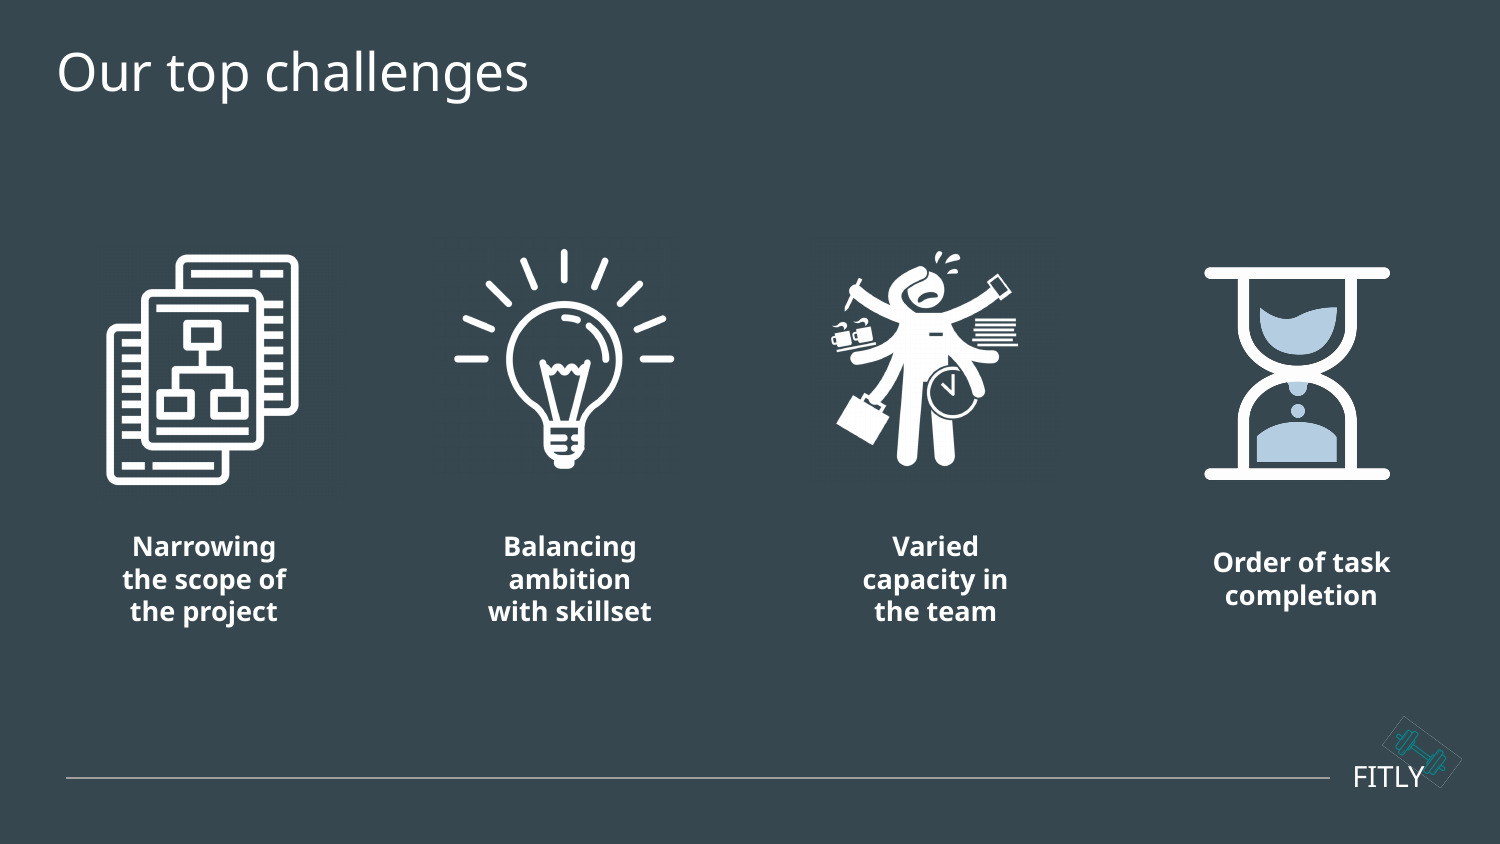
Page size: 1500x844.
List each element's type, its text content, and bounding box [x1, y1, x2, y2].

title Our top challenges [41, 23, 1440, 118]
picture [810, 237, 1061, 485]
picture [96, 247, 347, 500]
text_box Varied capacity in the team [828, 514, 1044, 642]
text_box Balancing ambition with skillset [462, 514, 678, 642]
picture [1187, 265, 1404, 481]
picture [433, 237, 684, 485]
text_box Order of task completion [1194, 530, 1409, 626]
text_box Narrowing the scope of the project [96, 514, 312, 642]
picture [1385, 717, 1461, 773]
text_box FITLY [1337, 743, 1451, 809]
